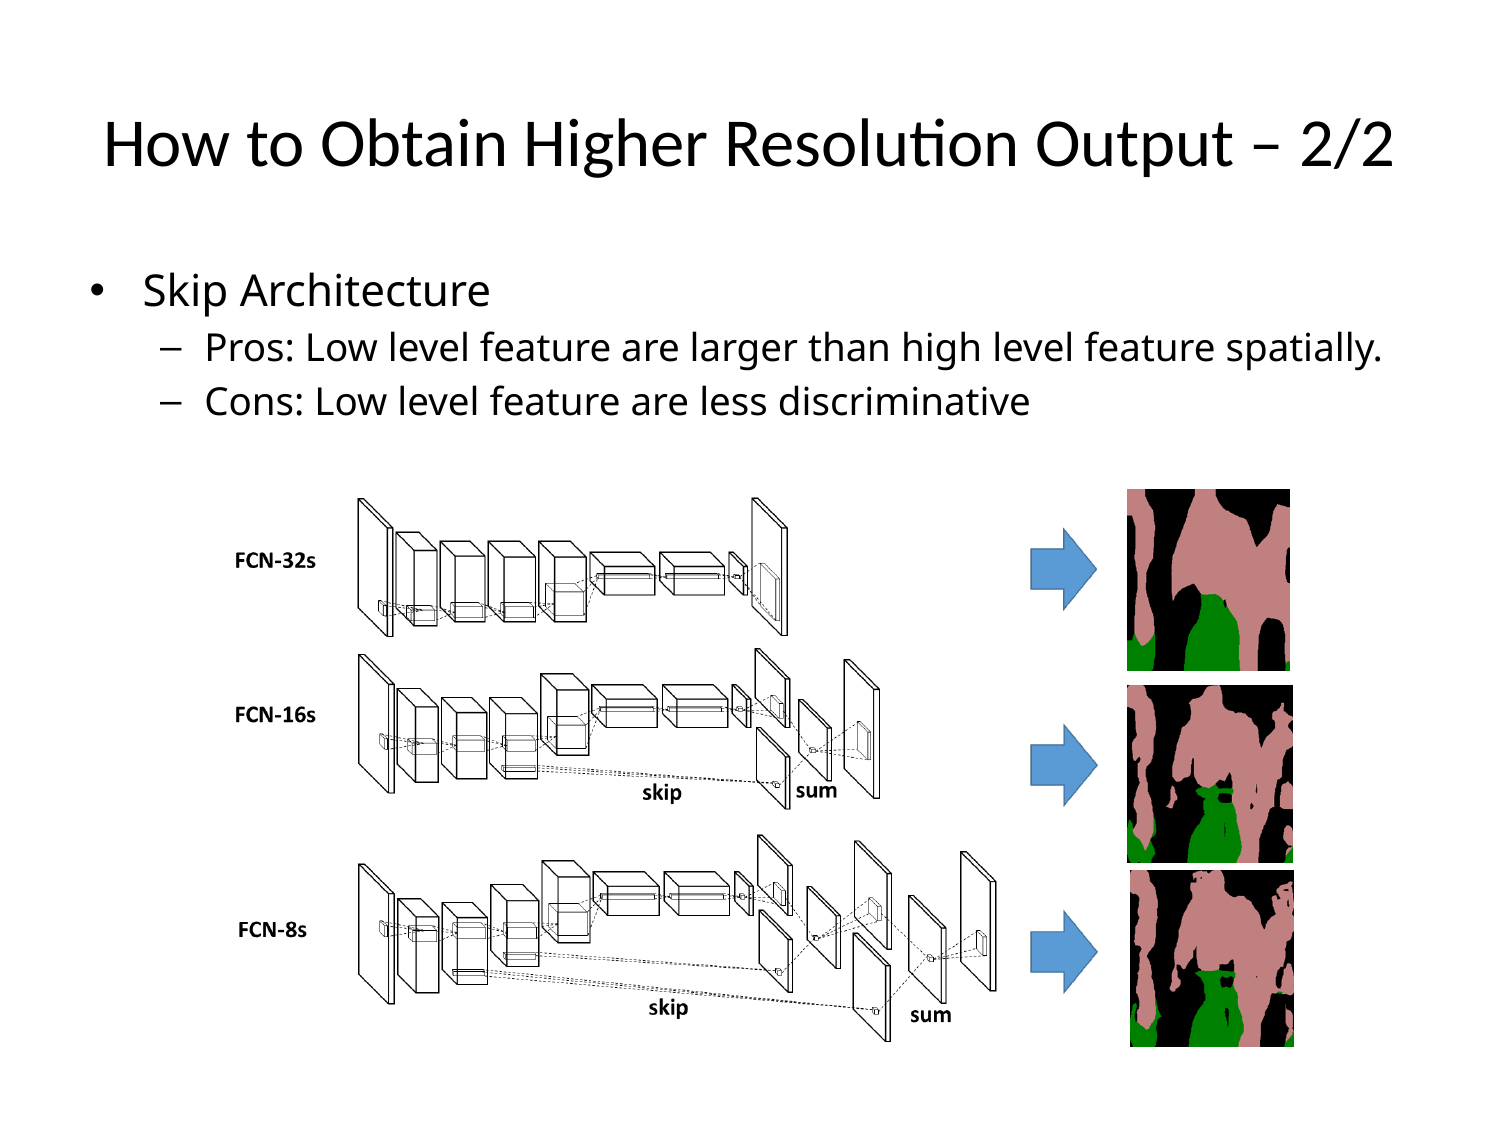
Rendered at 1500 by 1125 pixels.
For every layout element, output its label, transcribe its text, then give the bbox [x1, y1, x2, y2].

list Skip Architecture Pros: Low level feature are larger than high level feature spatially. Cons: Low level feature are less discriminative [74, 255, 1425, 464]
picture [218, 489, 1294, 1048]
title How to Obtain Higher Resolution Output – 2/2 [75, 45, 1425, 233]
